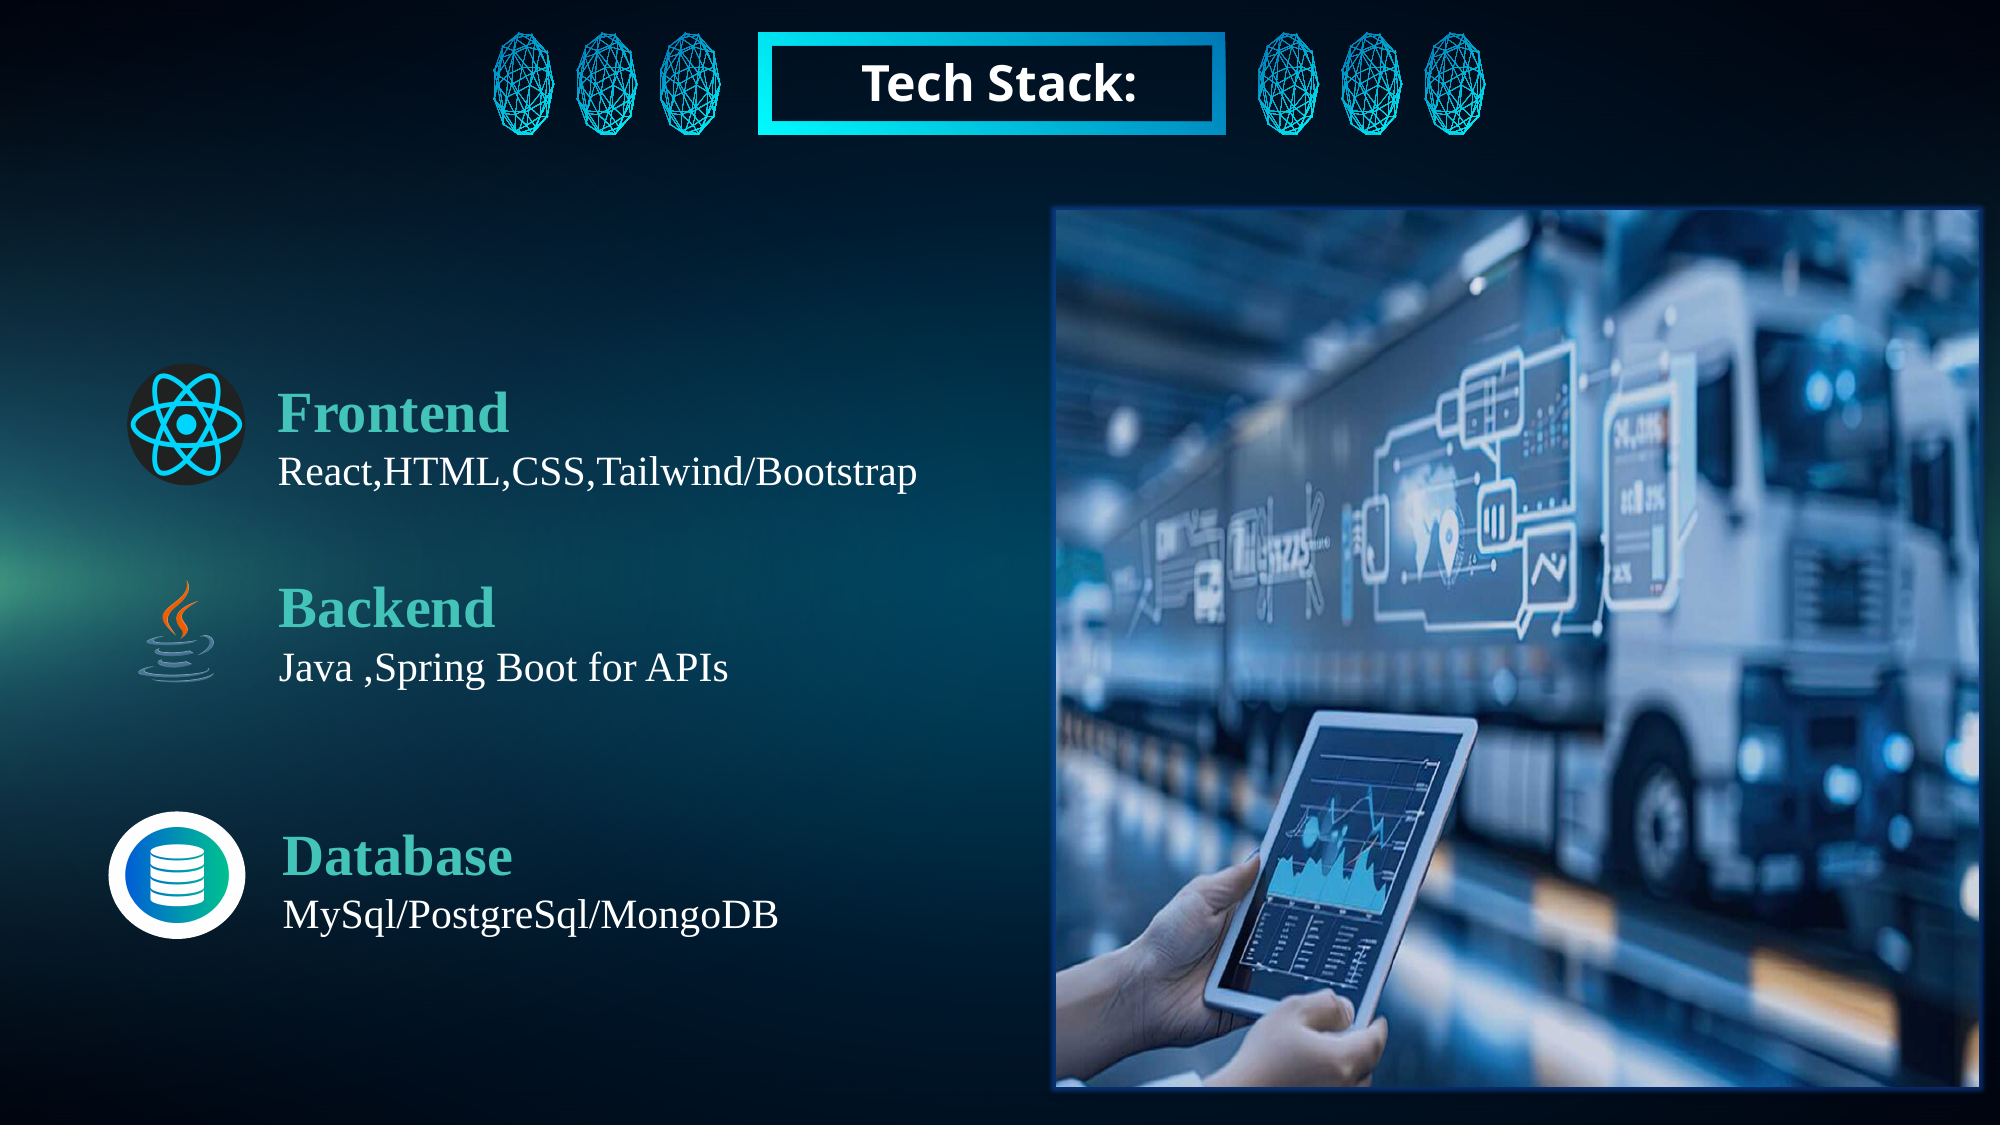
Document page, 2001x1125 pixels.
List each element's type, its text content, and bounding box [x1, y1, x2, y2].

text_box Tech Stack: [846, 46, 1154, 119]
text_box [107, 810, 247, 941]
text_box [1258, 32, 1486, 135]
text_box [126, 362, 247, 487]
text_box Backend Java ,Spring Boot for APIs [264, 561, 947, 787]
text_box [493, 32, 721, 135]
text_box Database MySql/PostgreSql/MongoDB [267, 809, 947, 990]
picture [0, 0, 2000, 1125]
text_box Frontend React,HTML,CSS,Tailwind/Bootstrap [262, 366, 1049, 502]
text_box [757, 31, 1226, 136]
text_box [105, 560, 247, 702]
